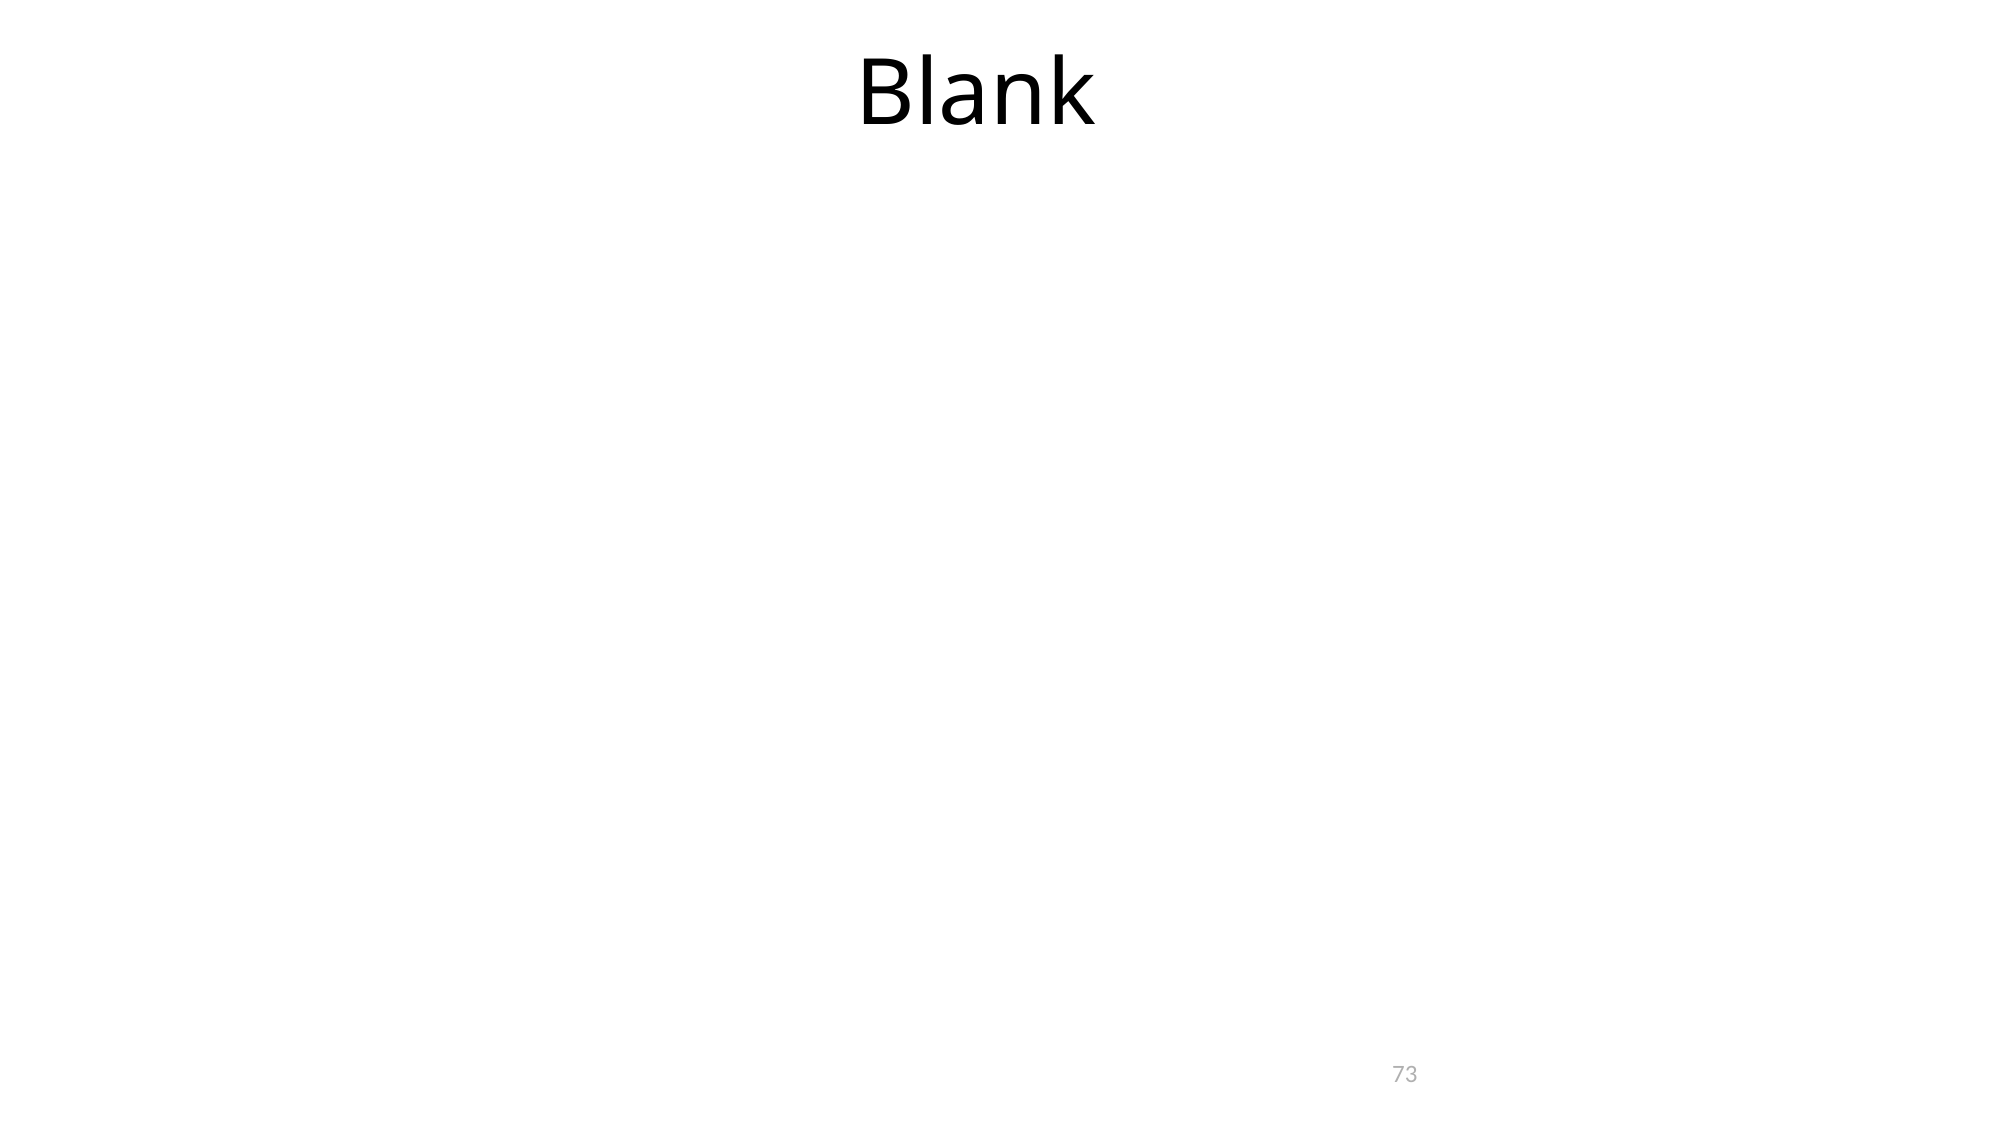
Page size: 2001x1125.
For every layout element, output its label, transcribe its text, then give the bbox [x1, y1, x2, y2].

slide_number 73 [1074, 738, 1425, 1125]
text_box Blank [30, 25, 1922, 151]
